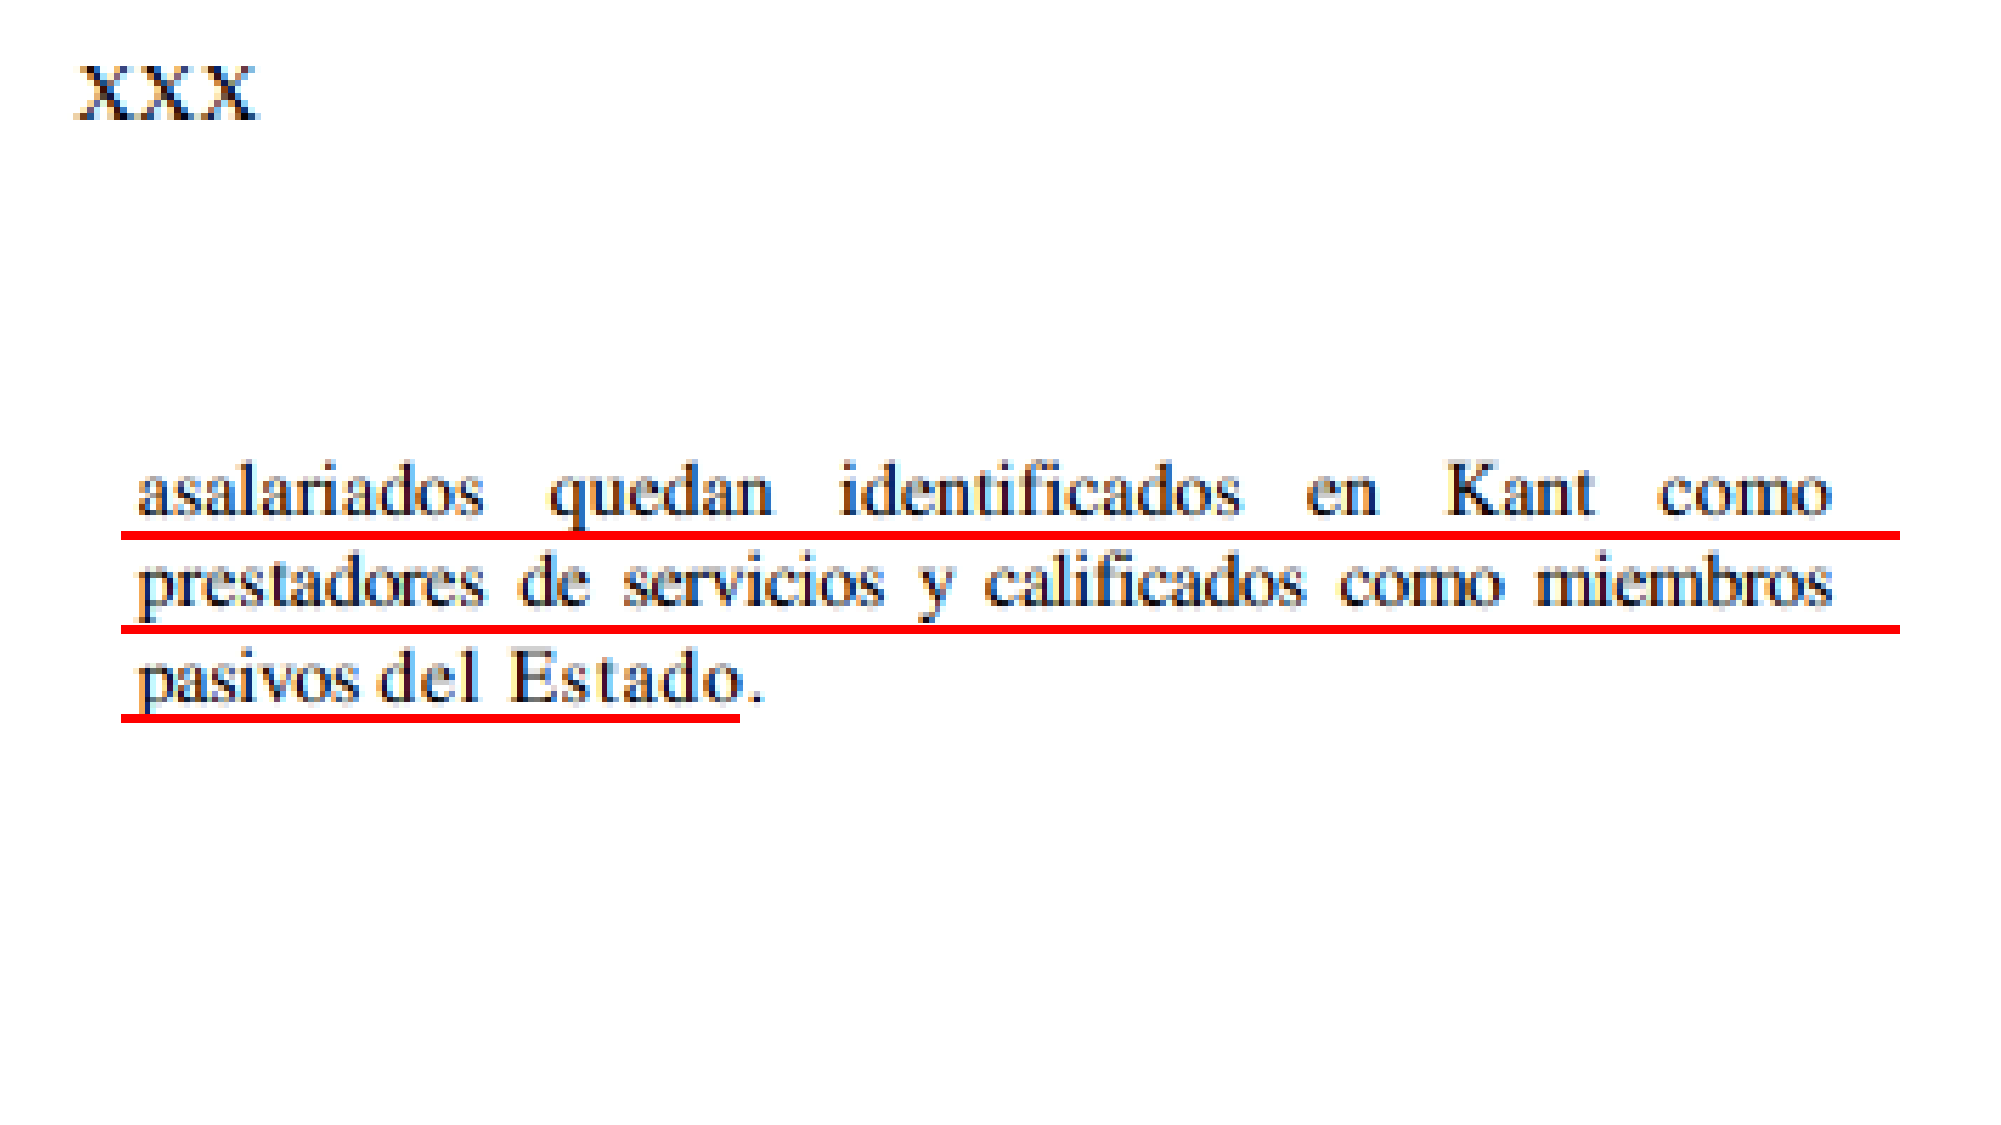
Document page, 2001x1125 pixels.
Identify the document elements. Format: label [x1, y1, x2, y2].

picture [0, 0, 282, 168]
picture [100, 414, 1900, 765]
